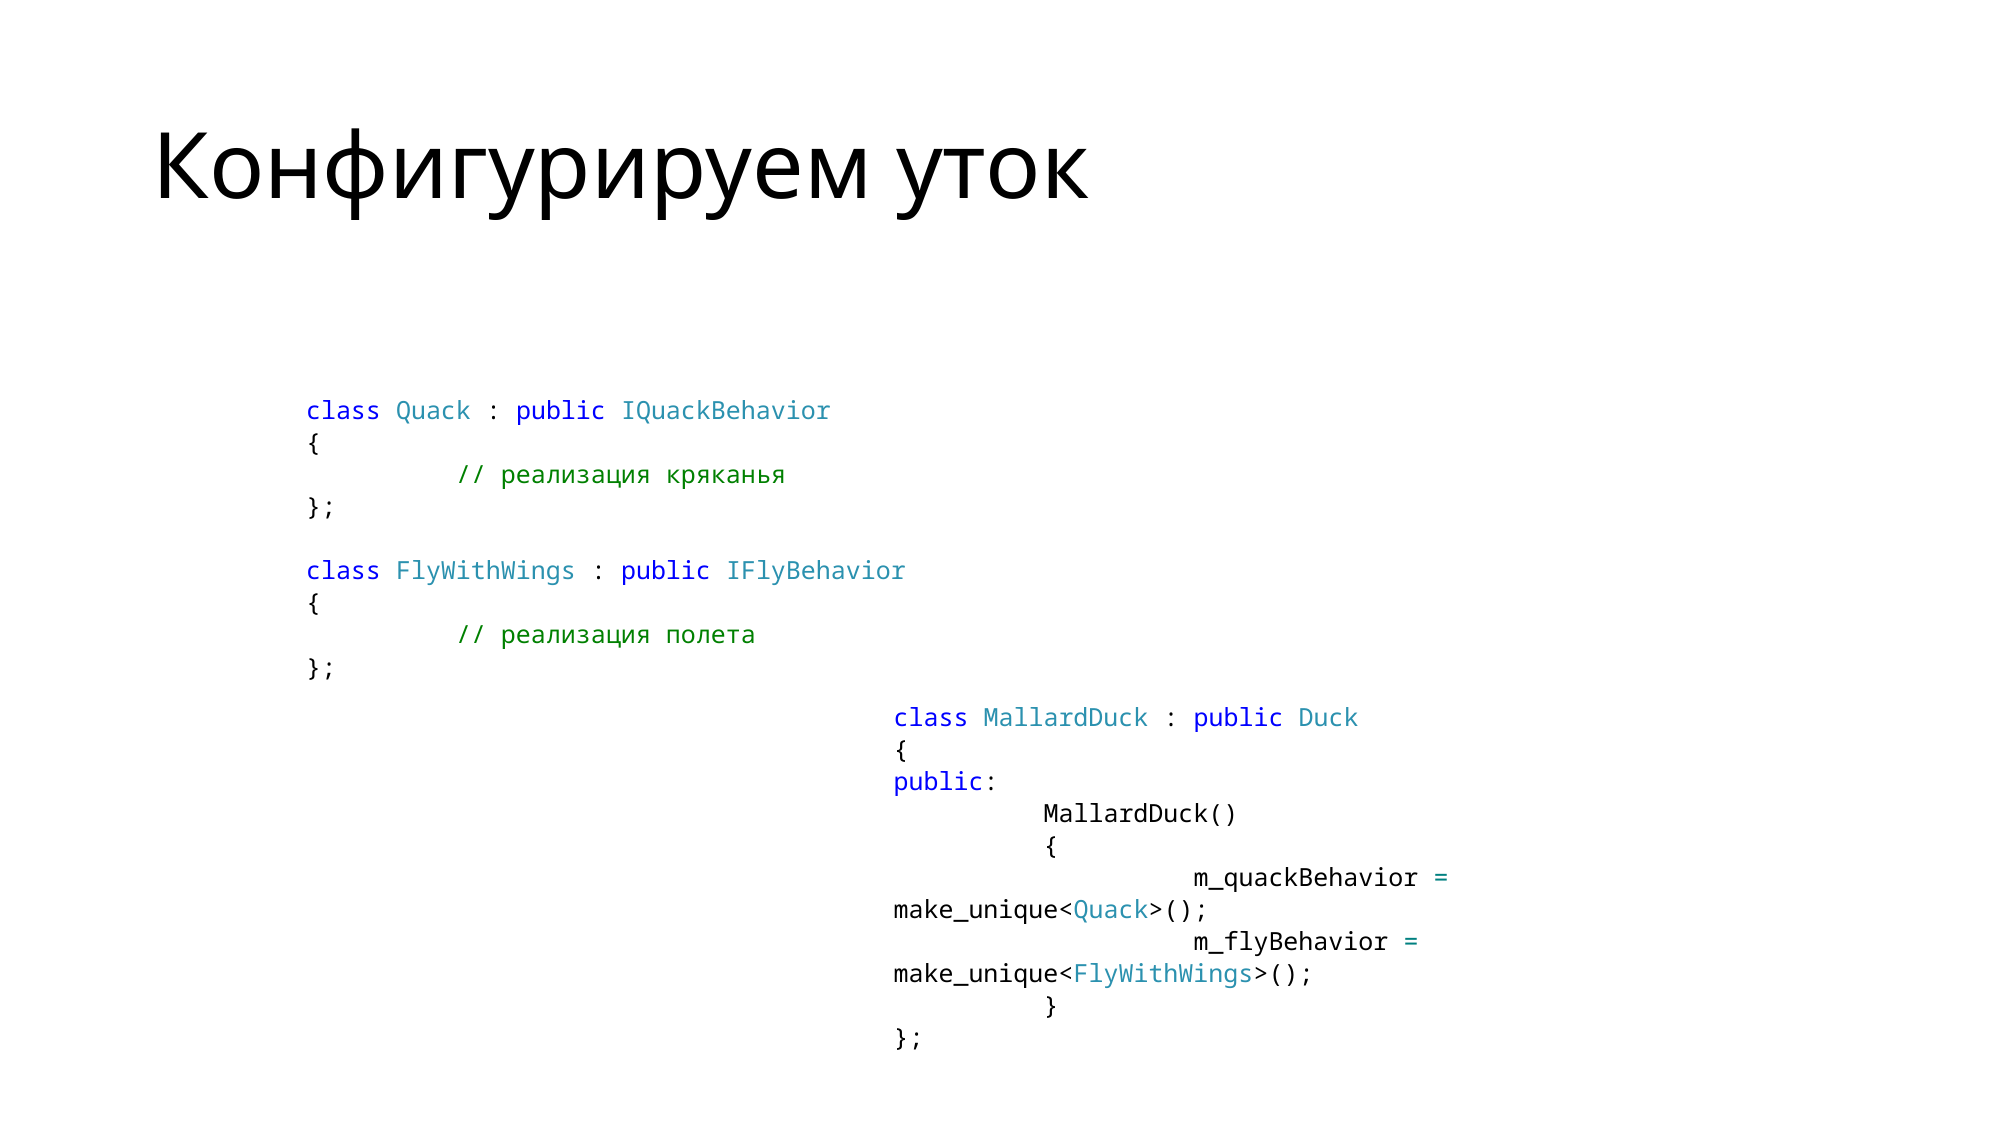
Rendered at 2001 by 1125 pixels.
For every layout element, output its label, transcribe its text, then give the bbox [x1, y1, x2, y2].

title Конфигурируем уток [137, 59, 1863, 278]
text_box class MallardDuck : public Duck { public: MallardDuck() { m_quackBehavior = make_unique<Quack>(); m_flyBehavior = make_unique<FlyWithWings>(); } }; [878, 692, 1750, 1060]
text_box class Quack : public IQuackBehavior { // реализация кряканья }; class FlyWithWings : public IFlyBehavior { // реализация полета }; [291, 385, 1042, 689]
